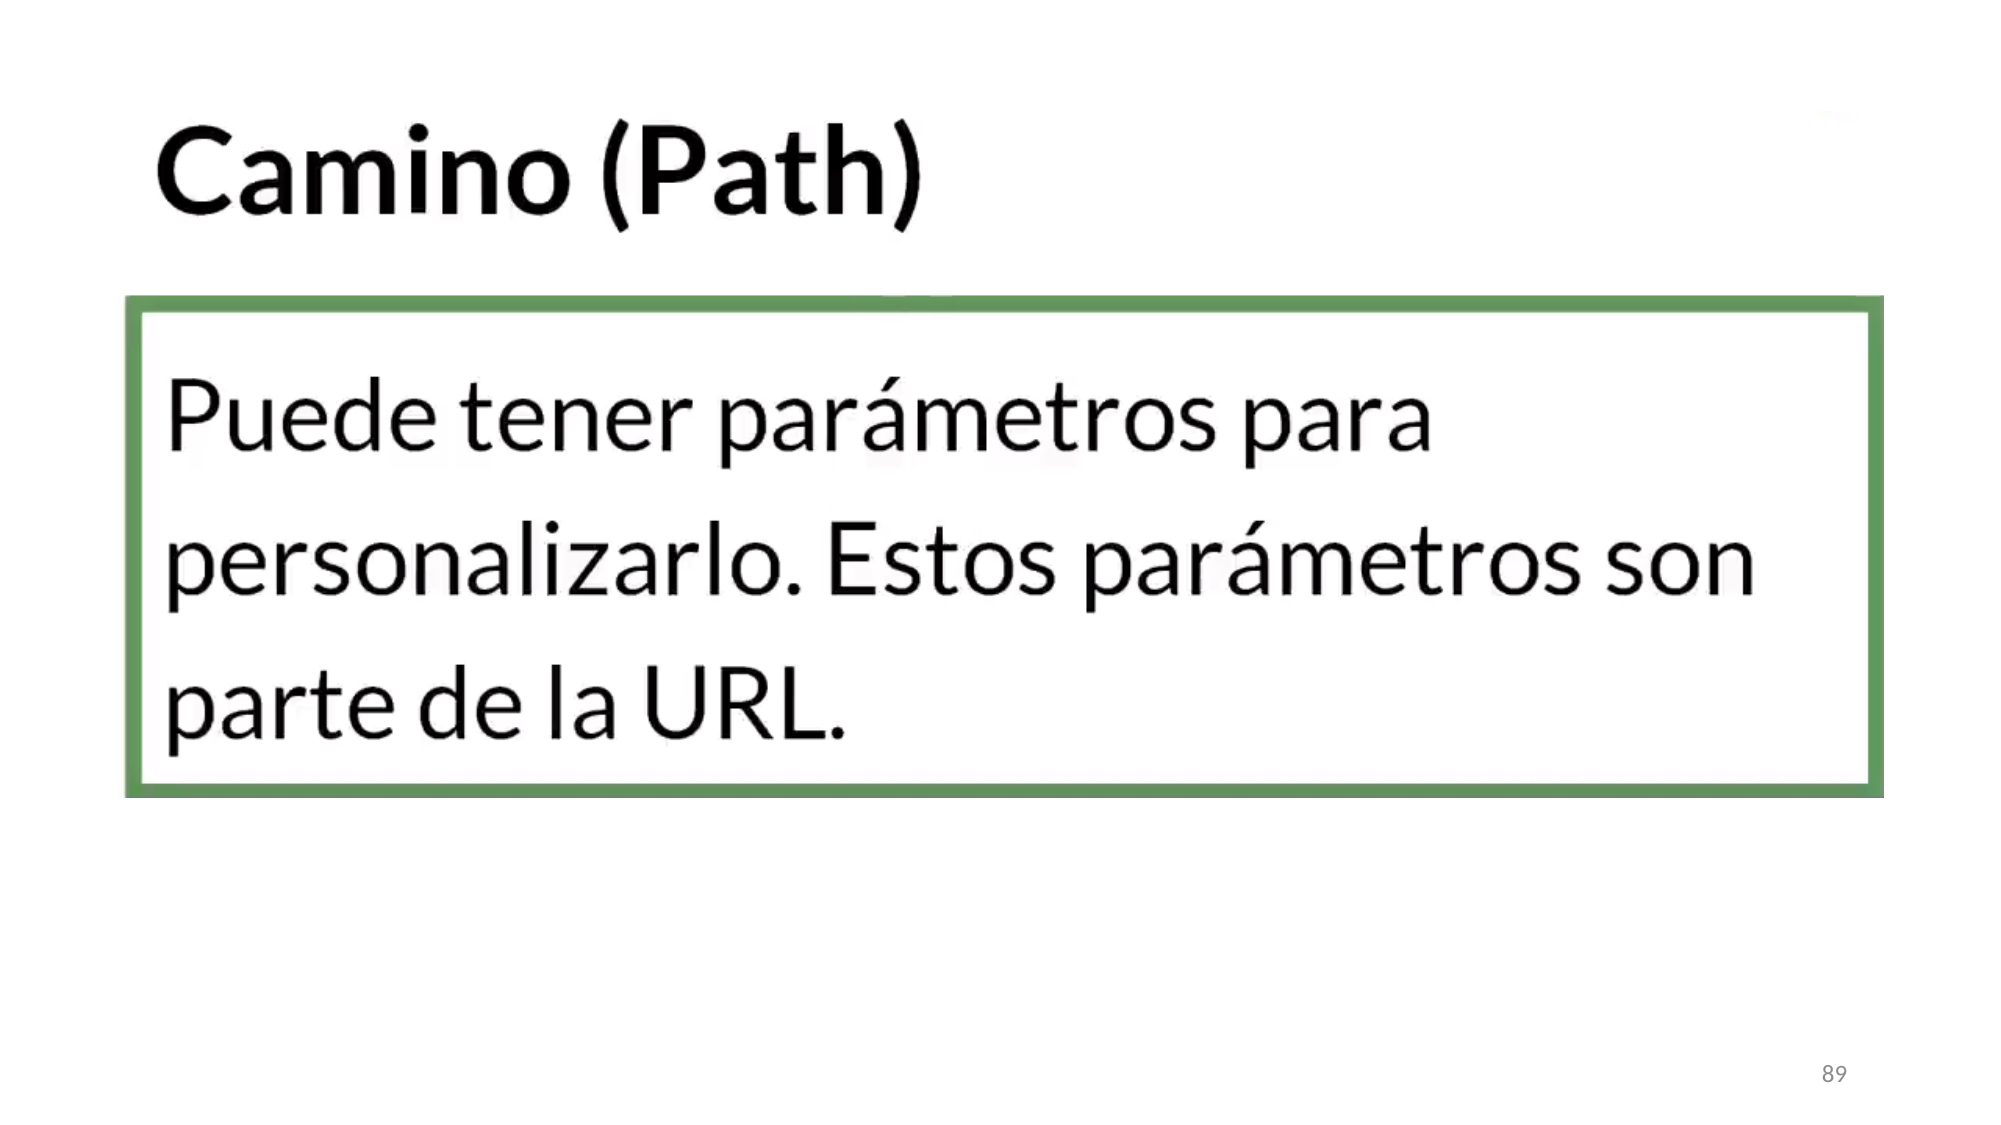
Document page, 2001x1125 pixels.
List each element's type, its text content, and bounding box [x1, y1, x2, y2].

picture [116, 111, 1884, 798]
slide_number 89 [1412, 1042, 1863, 1103]
